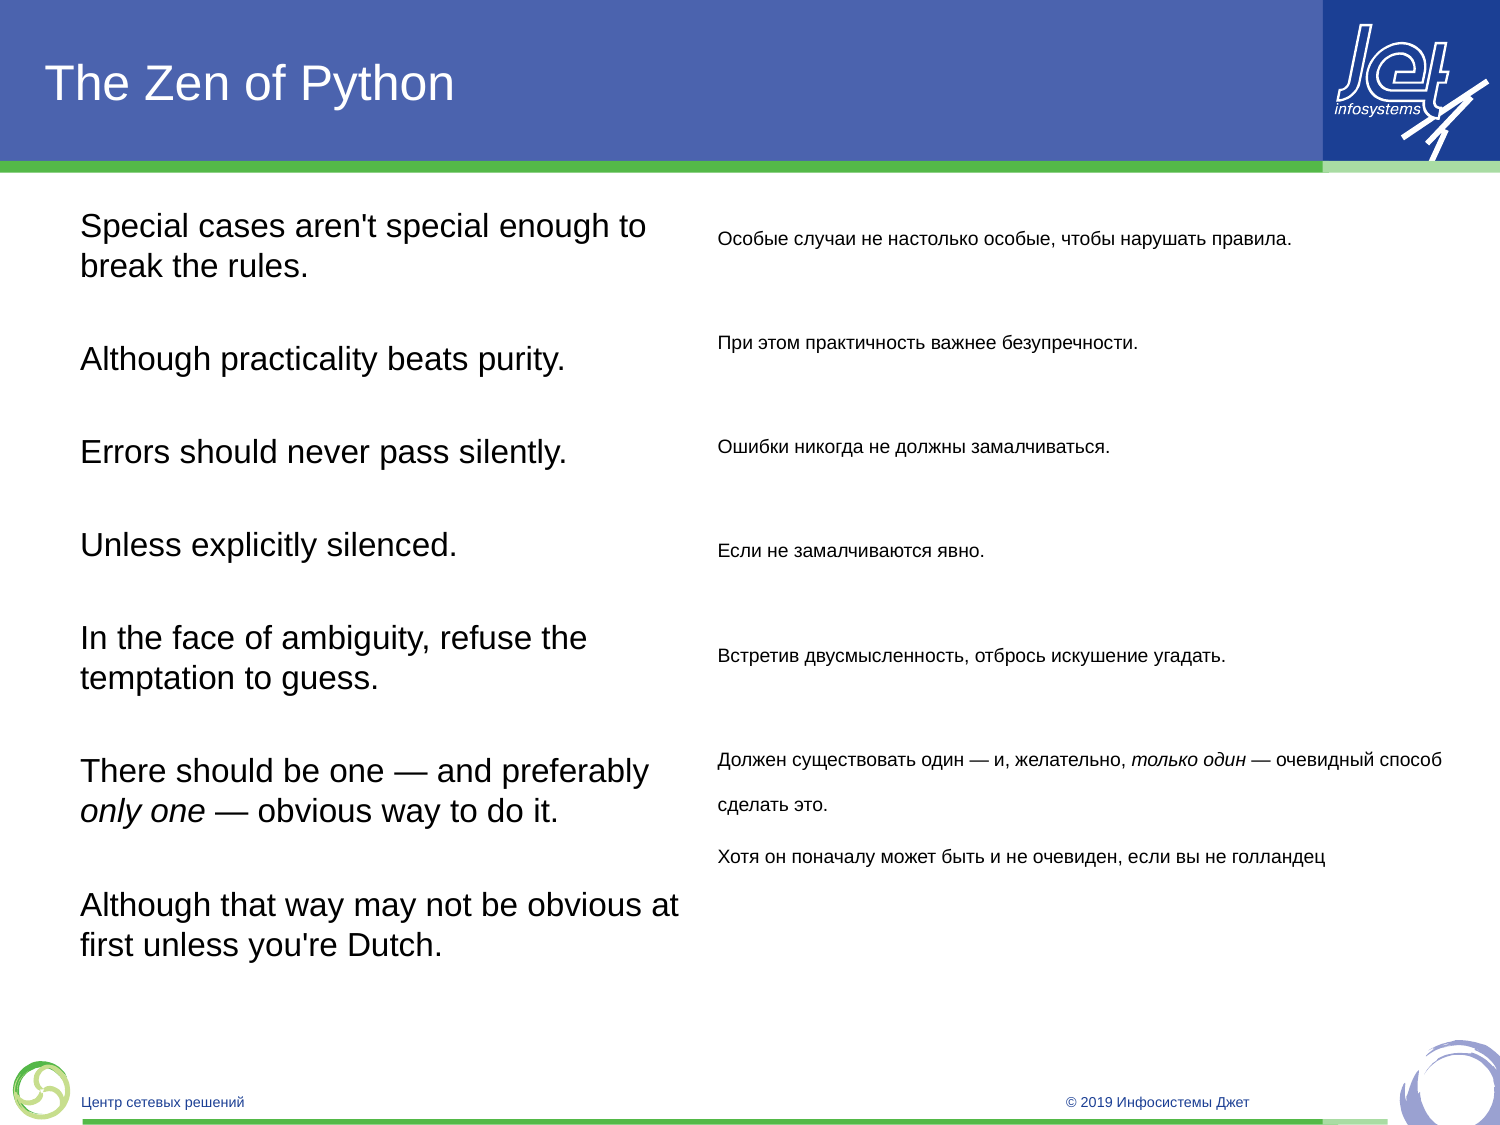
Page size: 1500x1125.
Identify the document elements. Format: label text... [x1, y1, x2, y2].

title The Zen of Python [29, 21, 1294, 140]
text_box Особые случаи не настолько особые, чтобы нарушать правила. При этом практичность важнее безупречности. Ошибки никогда не должны замалчиваться. Если не замалчиваются явно. Встретив двусмысленность, отбрось искушение угадать. Должен существовать один — и, желательно, только один — очевидный способ сделать это. Хотя он поначалу может быть и не очевиден, если вы не голландец [702, 196, 1471, 1059]
list Special cases aren't special enough to break the rules. Although practicality beats purity. Errors should never pass silently. Unless explicitly silenced. In the face of ambiguity, refuse the temptation to guess. There should be one — and preferably only one — obvious way to do it. Although that way may not be obvious at first unless you're Dutch. [64, 196, 702, 1059]
